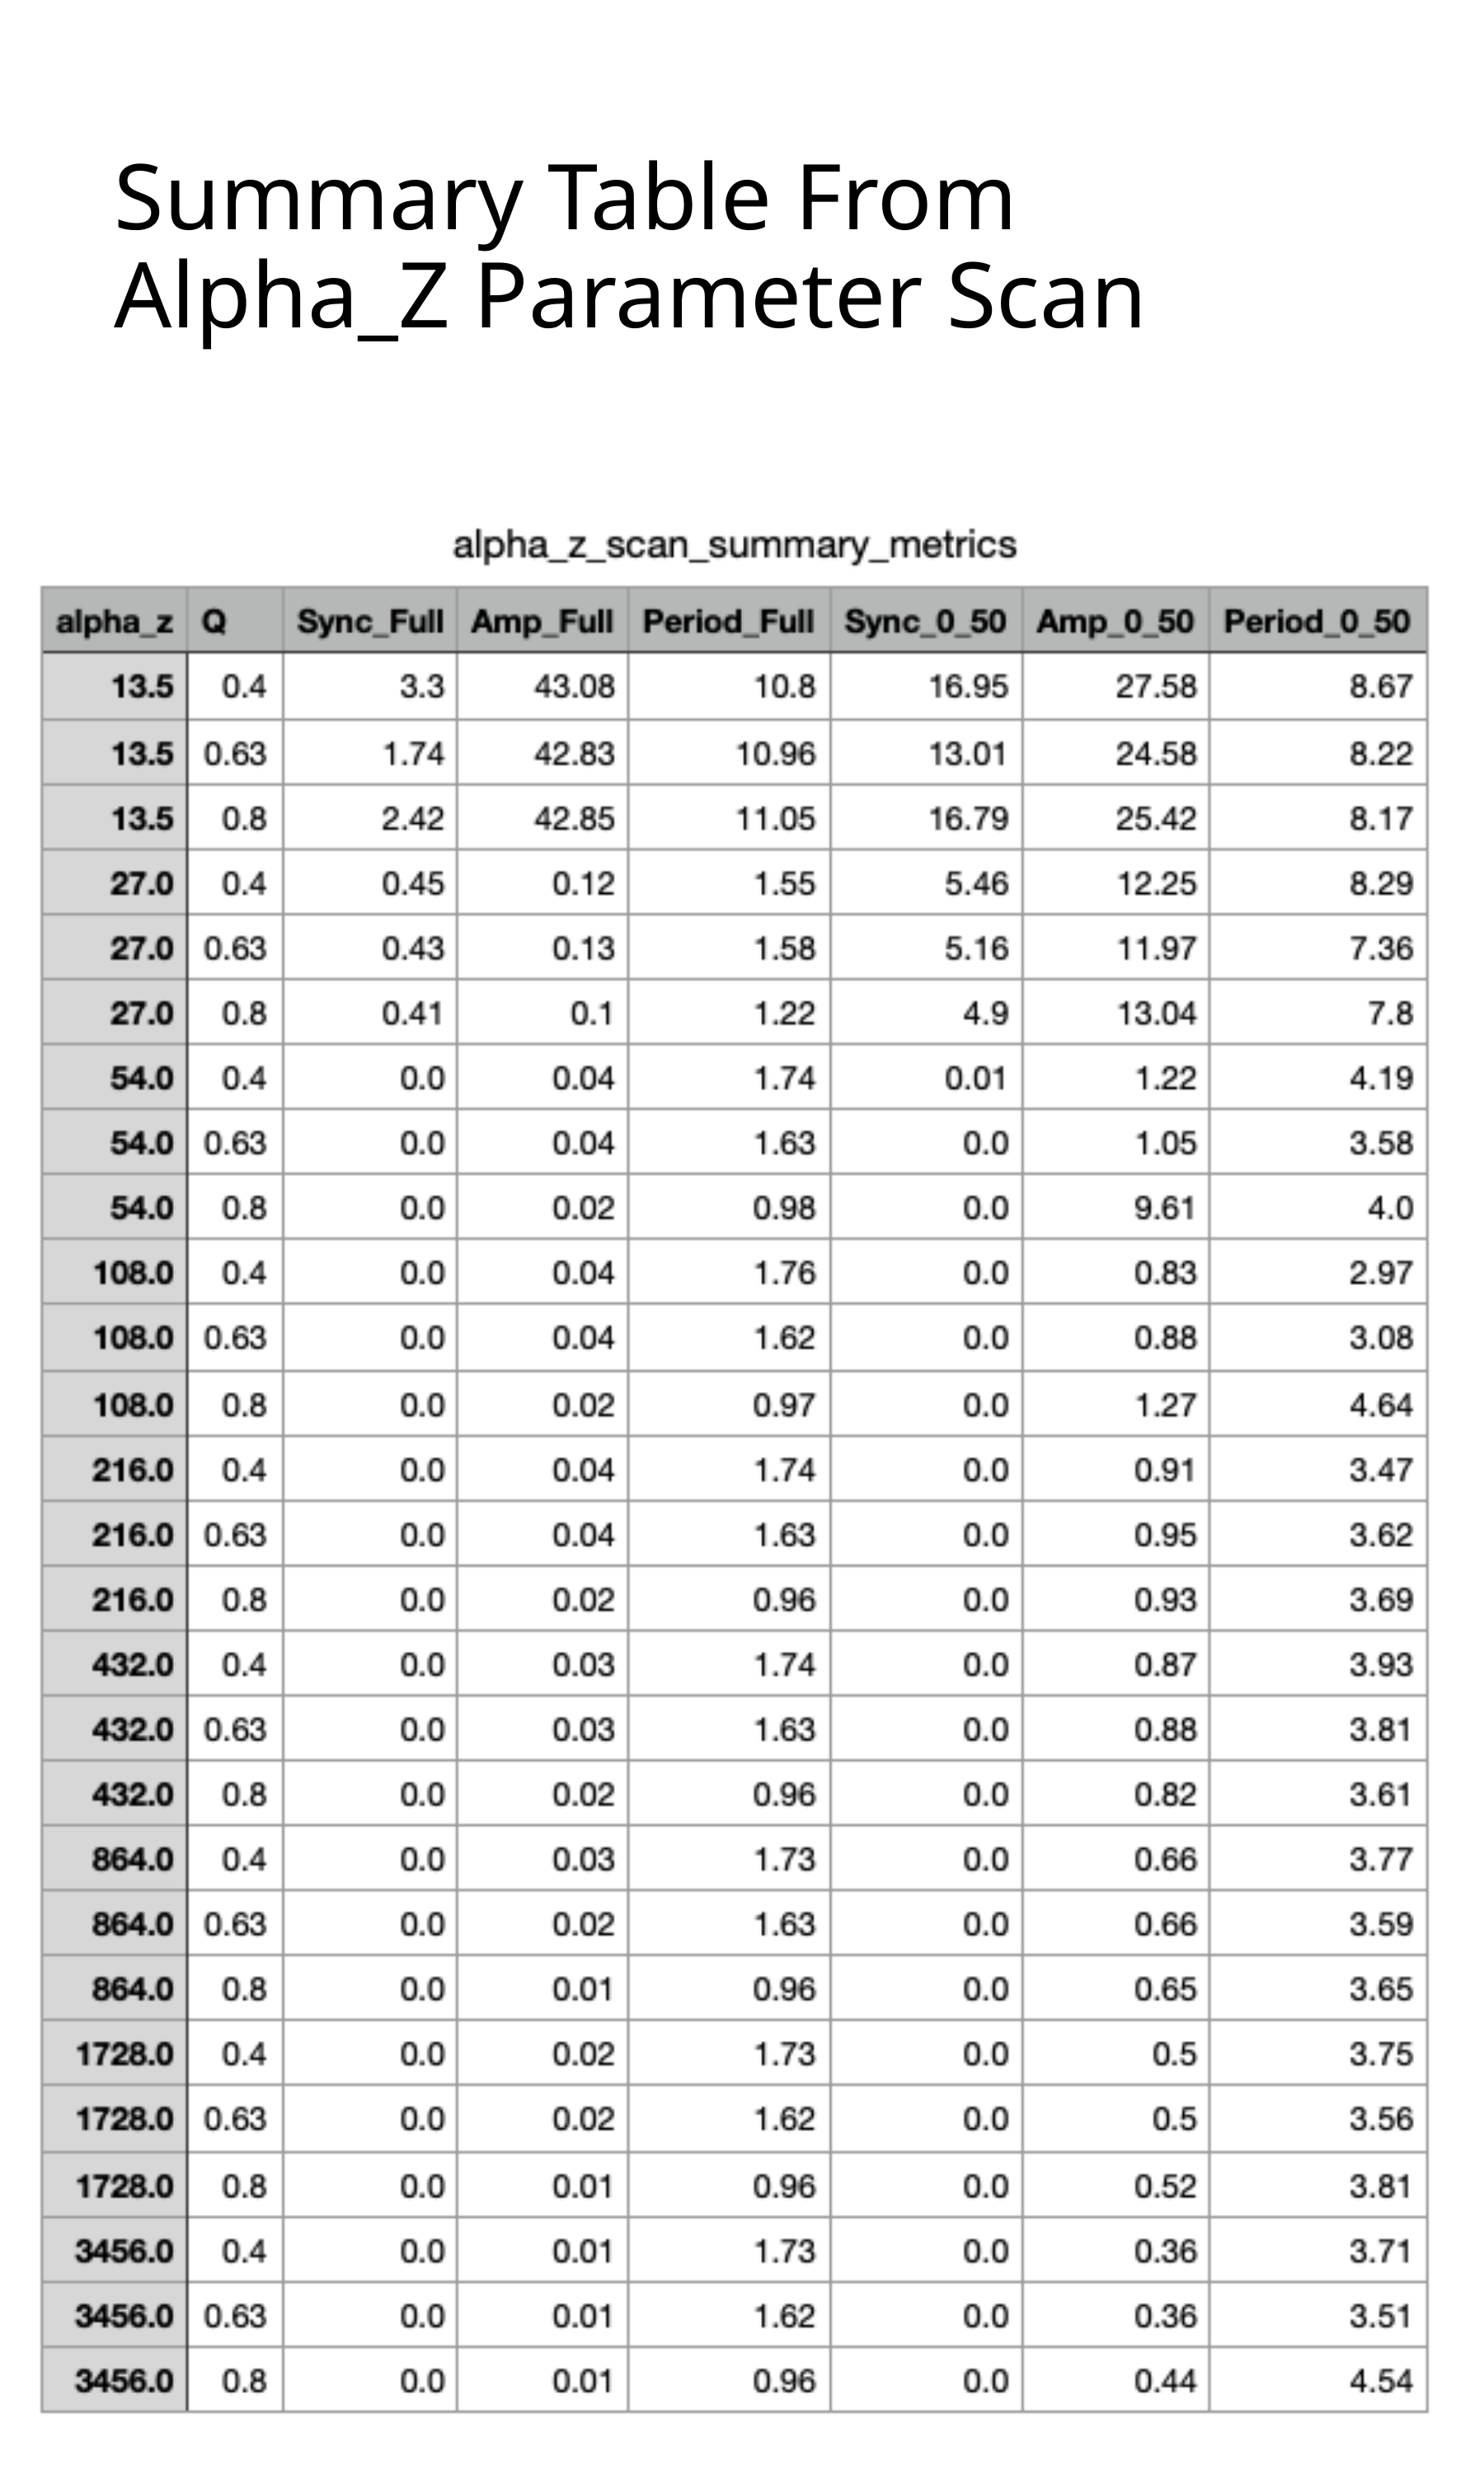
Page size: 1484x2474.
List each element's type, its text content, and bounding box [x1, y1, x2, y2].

title Summary Table From Alpha_Z Parameter Scan [101, 10, 1383, 487]
picture [0, 487, 1484, 2474]
